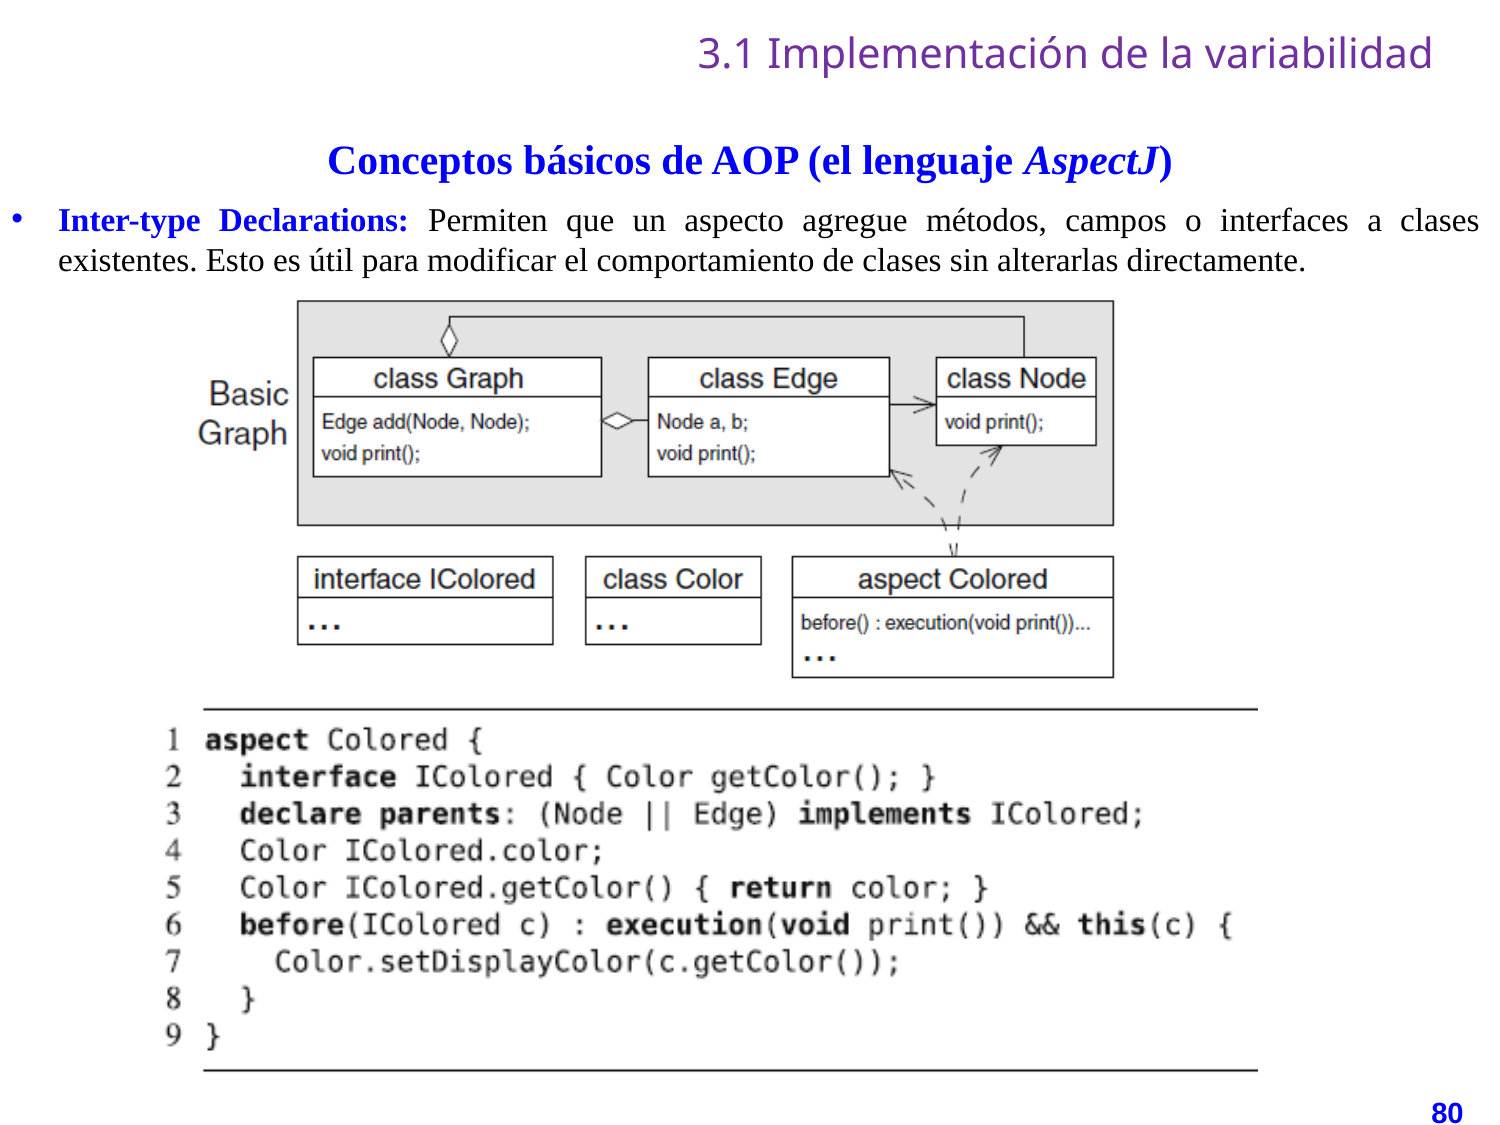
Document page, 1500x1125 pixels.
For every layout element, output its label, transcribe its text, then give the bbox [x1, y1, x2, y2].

text_box Conceptos básicos de AOP (el lenguaje AspectJ) [0, 125, 1500, 191]
title 3.1 Implementación de la variabilidad [631, 19, 1500, 125]
picture [147, 288, 1258, 1090]
text_box Inter-type Declarations: Permiten que un aspecto agregue métodos, campos o interfaces a clases existentes. Esto es útil para modificar el comportamiento de clases sin alterarlas directamente. [0, 191, 1497, 286]
